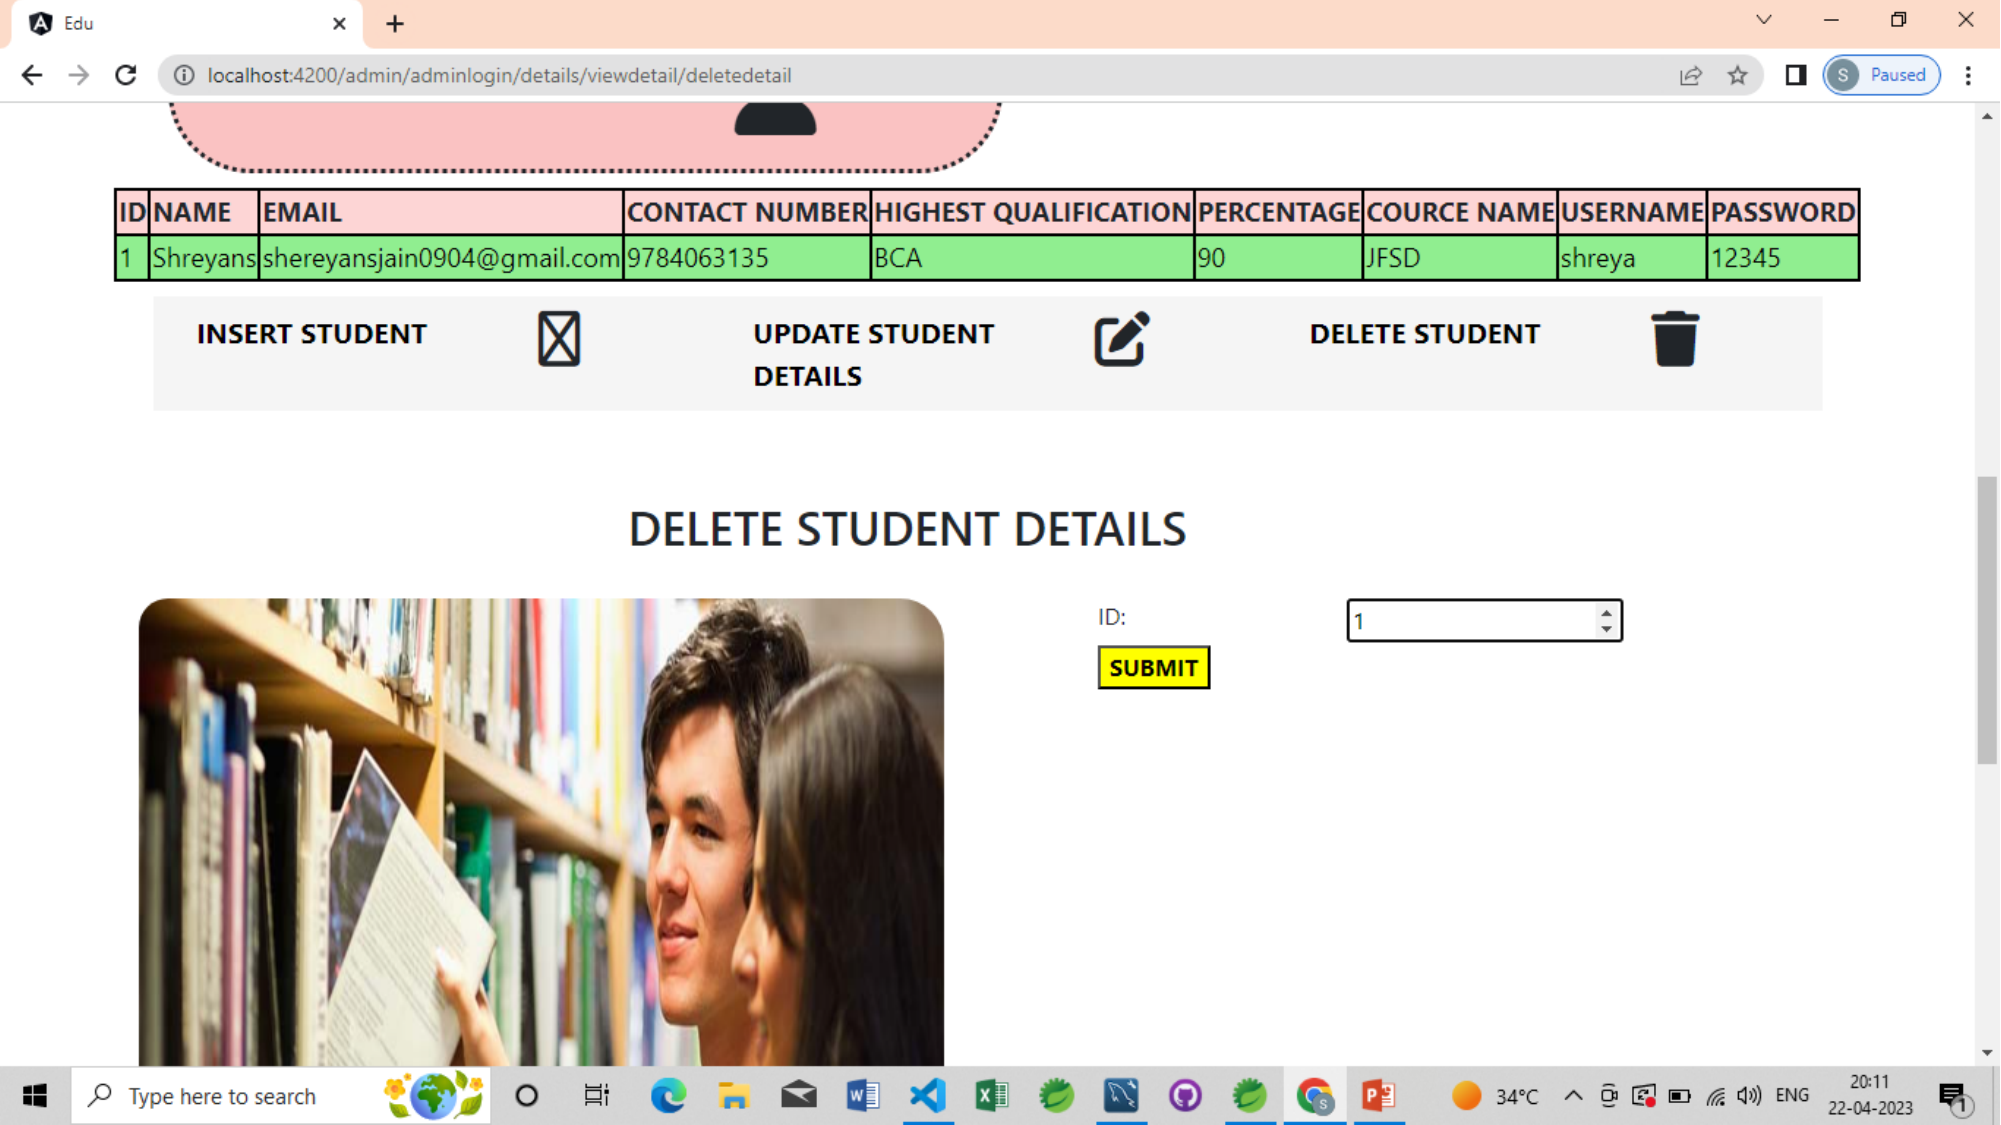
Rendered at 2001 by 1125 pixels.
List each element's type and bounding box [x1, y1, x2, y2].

list [0, 0, 2000, 1125]
